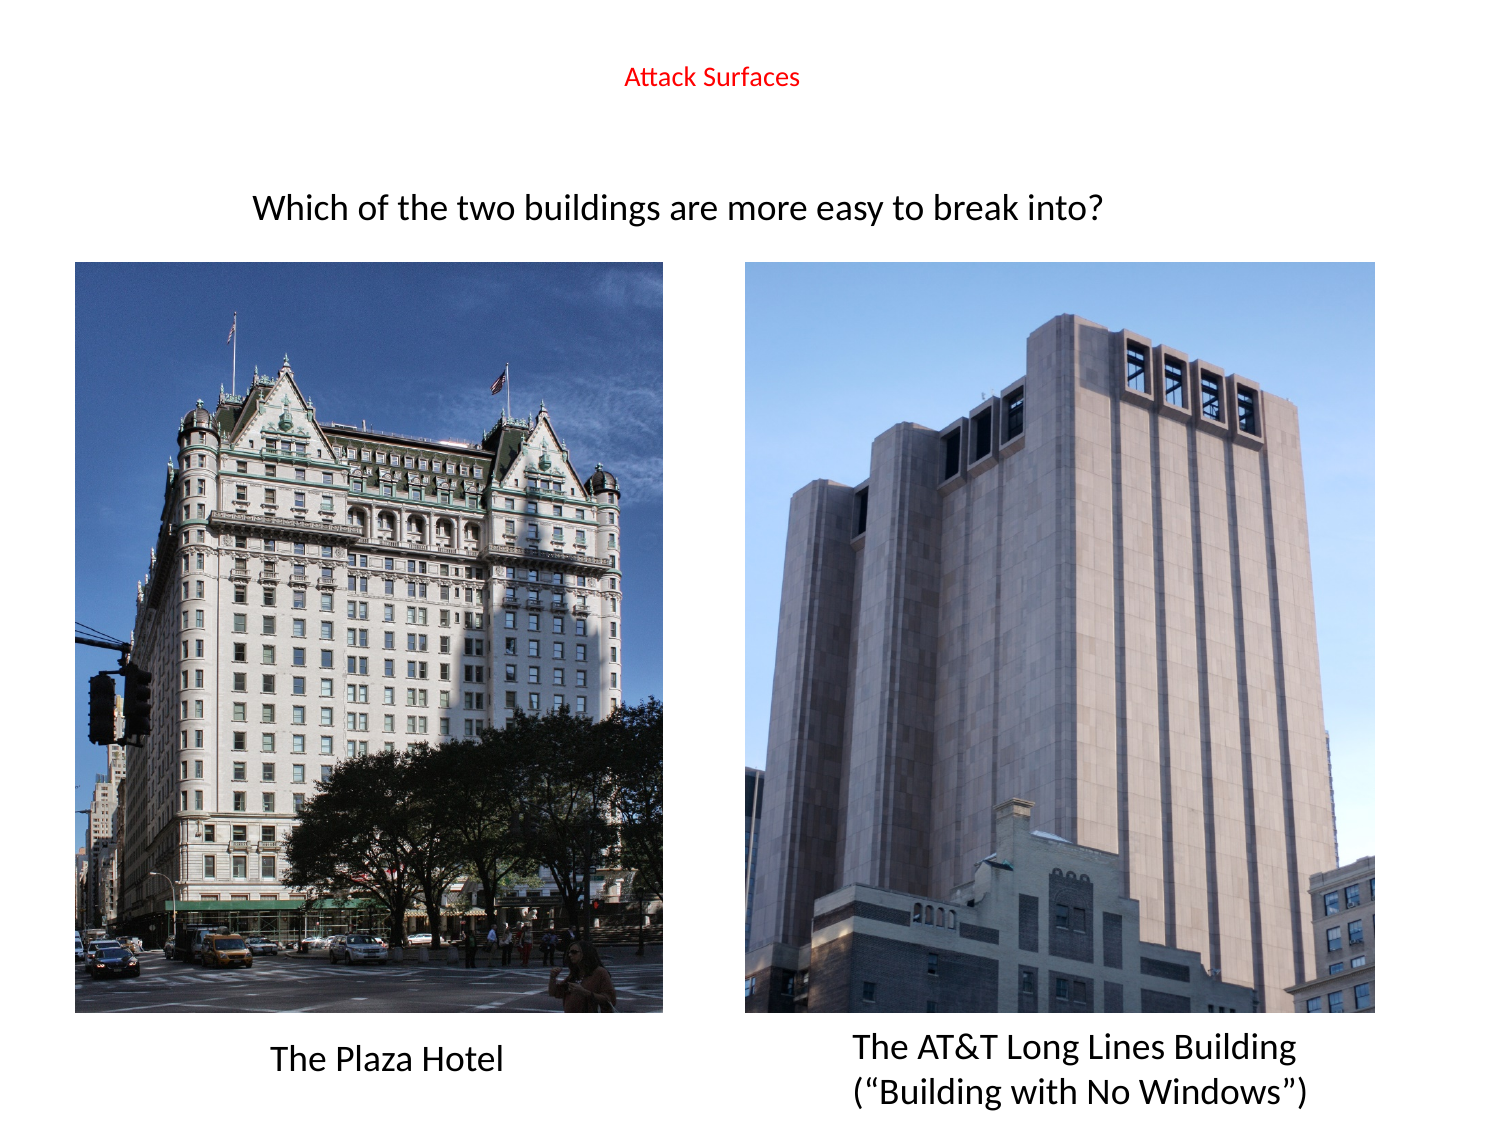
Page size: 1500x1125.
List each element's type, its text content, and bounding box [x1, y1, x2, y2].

text_box The Plaza Hotel [255, 1026, 629, 1087]
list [745, 262, 1376, 1013]
title Attack Surfaces [162, 50, 1263, 100]
text_box The AT&T Long Lines Building (“Building with No Windows”) [837, 1022, 1364, 1119]
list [74, 262, 663, 1013]
text_box Which of the two buildings are more easy to break into? [237, 175, 1159, 236]
